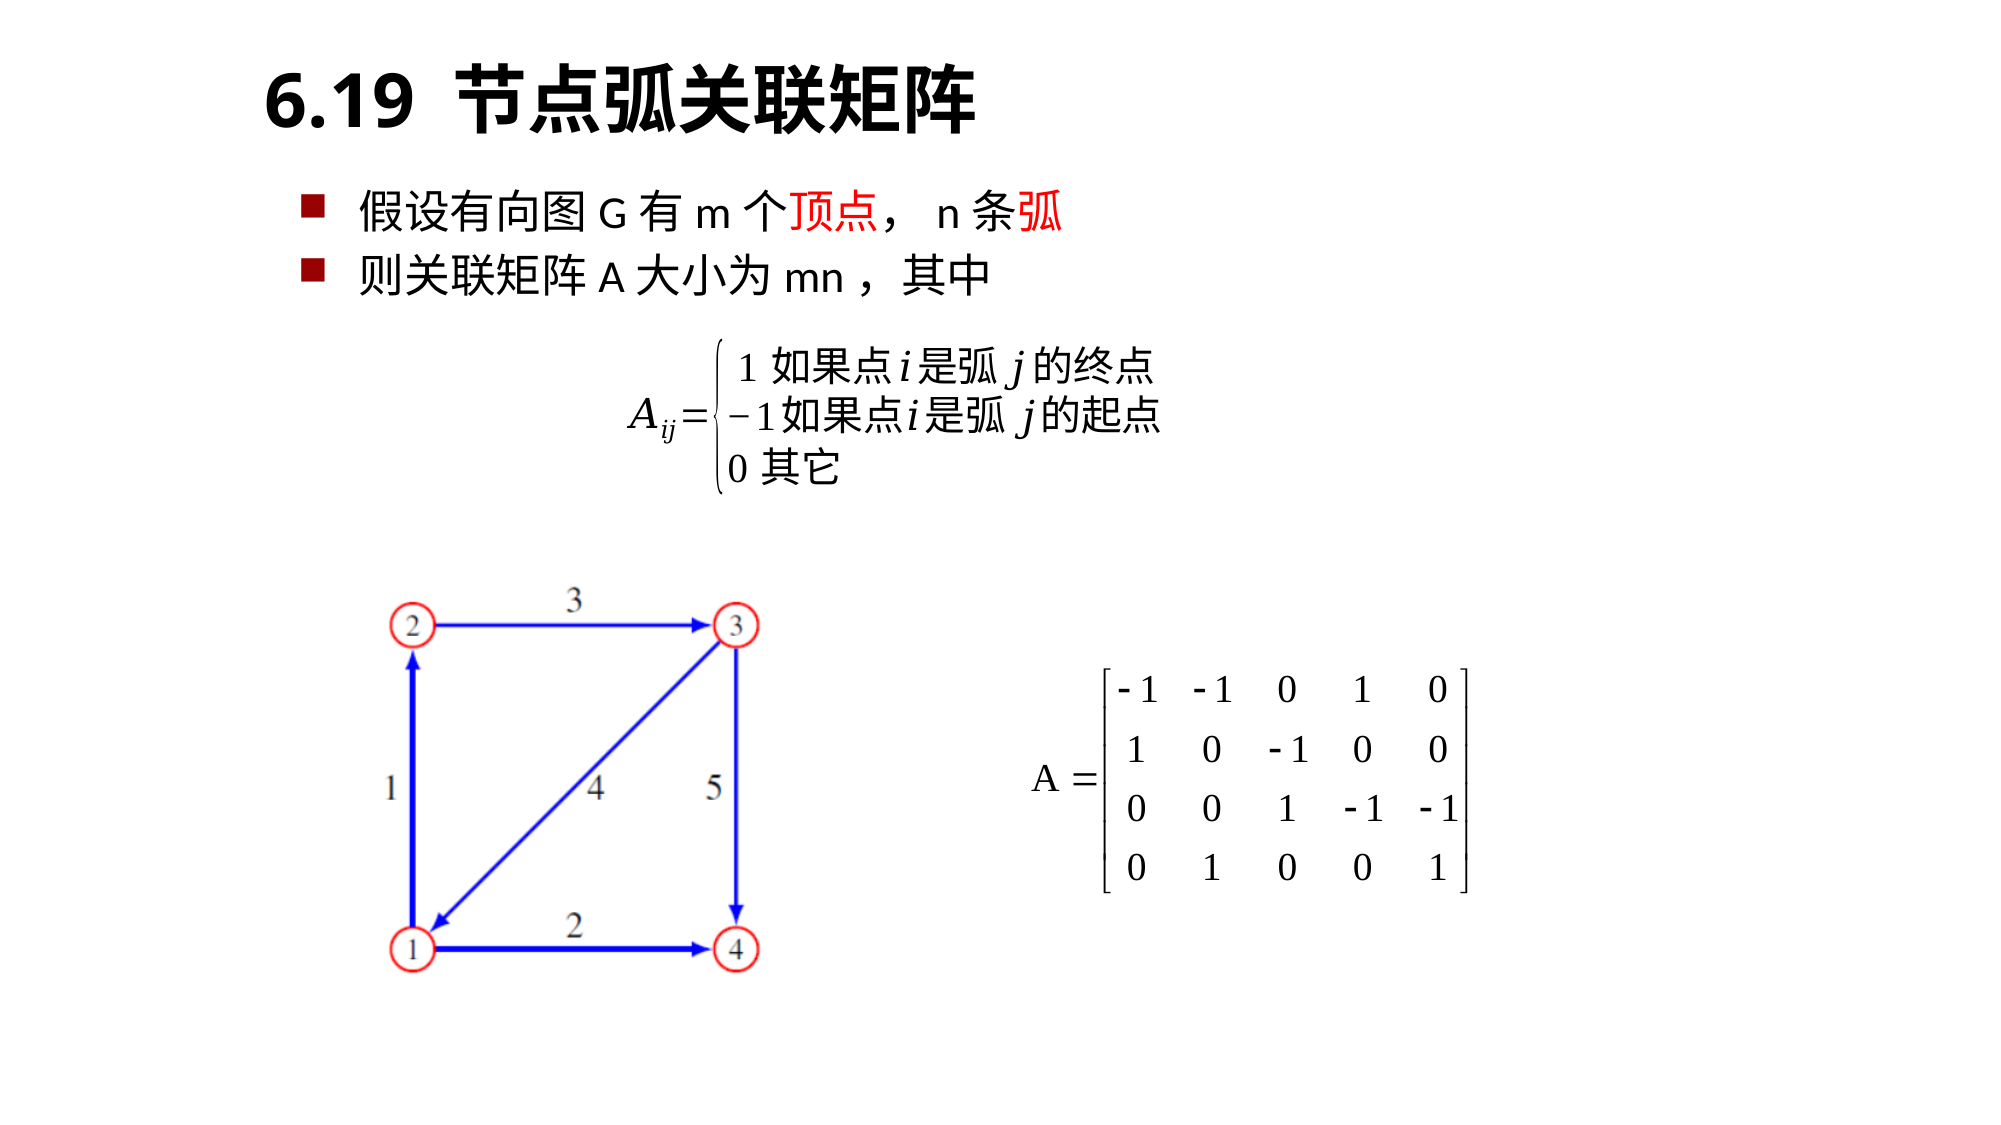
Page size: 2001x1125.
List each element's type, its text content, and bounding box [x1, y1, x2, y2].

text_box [1024, 661, 1484, 901]
picture [305, 561, 832, 1007]
text_box 6.19 节点弧关联矩阵 [249, 34, 1496, 160]
